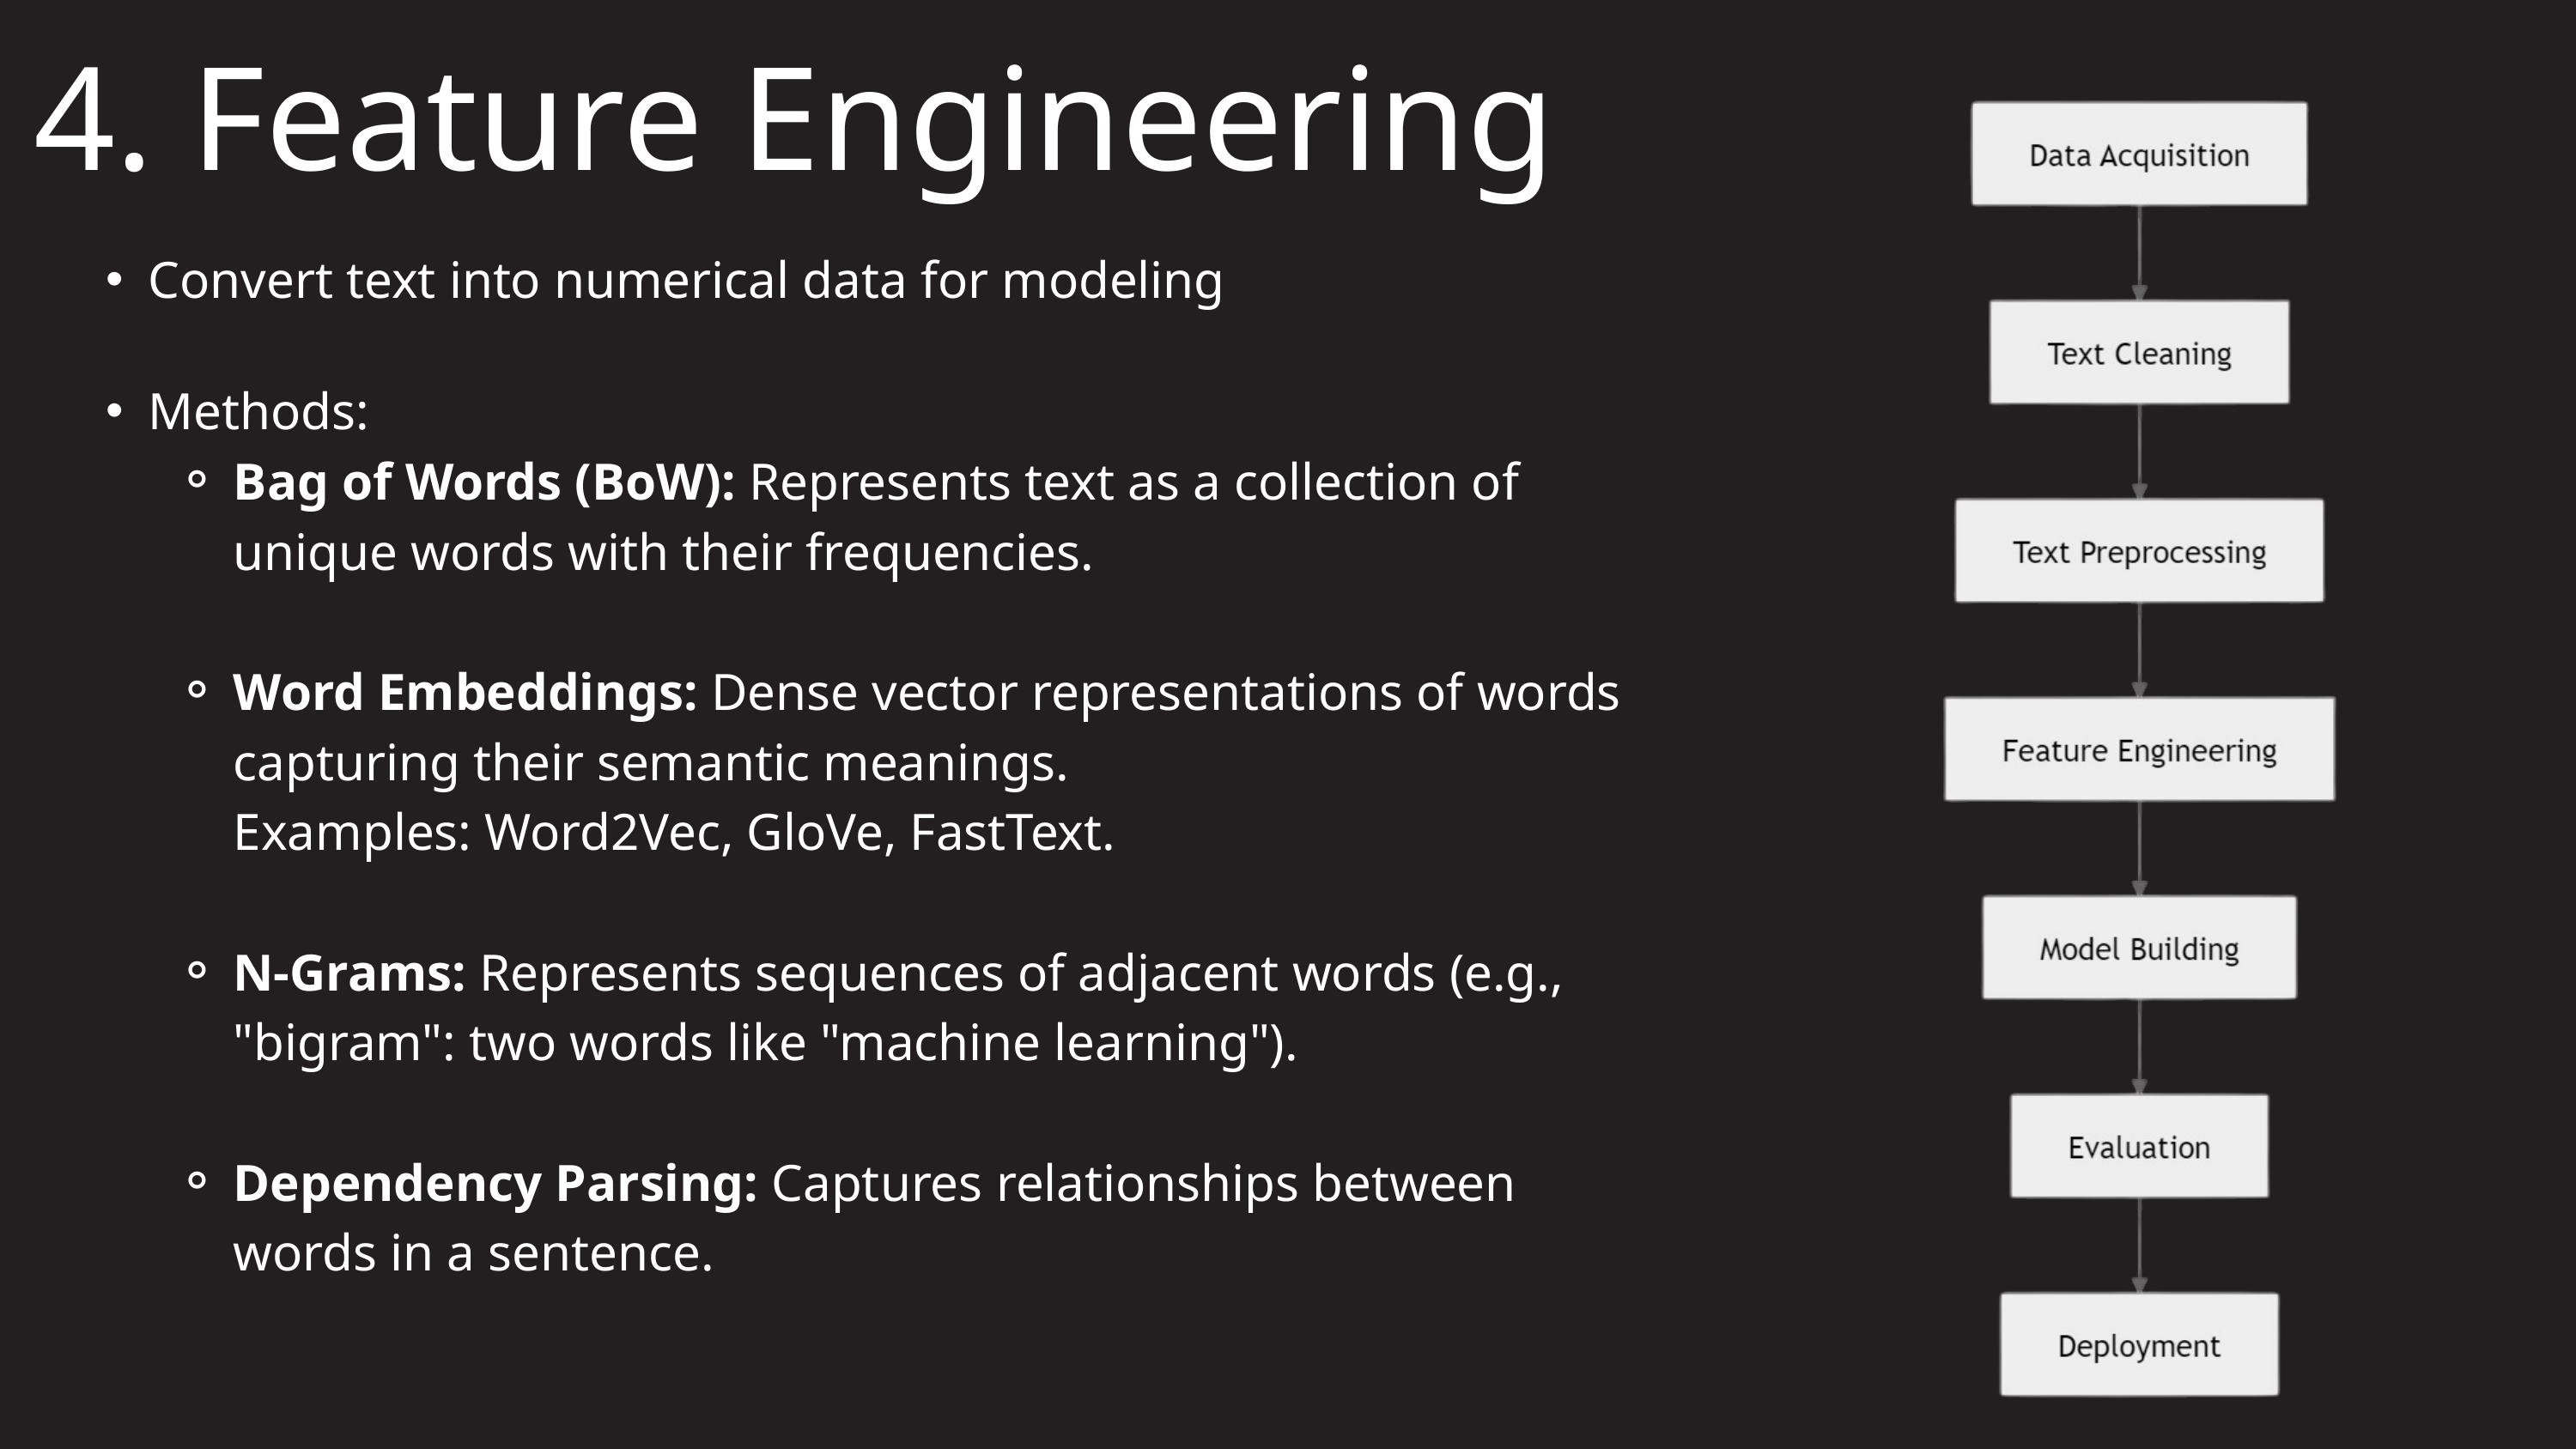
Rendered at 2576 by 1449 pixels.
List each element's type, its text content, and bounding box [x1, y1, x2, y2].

text_box Convert text into numerical data for modeling [63, 233, 1340, 309]
text_box 4. Feature Engineering [33, 54, 1928, 200]
text_box Methods: Bag of Words (BoW): Represents text as a collection of unique words with their frequencies. Word Embeddings: Dense vector representations of words capturing their semantic meanings. Examples: Word2Vec, GloVe, FastText. N-Grams: Represents sequences of adjacent words (e.g., "bigram": two words like "machine learning"). Dependency Parsing: Captures relationships between words in a sentence. [63, 369, 1635, 1282]
text_box [1855, 35, 2401, 1413]
